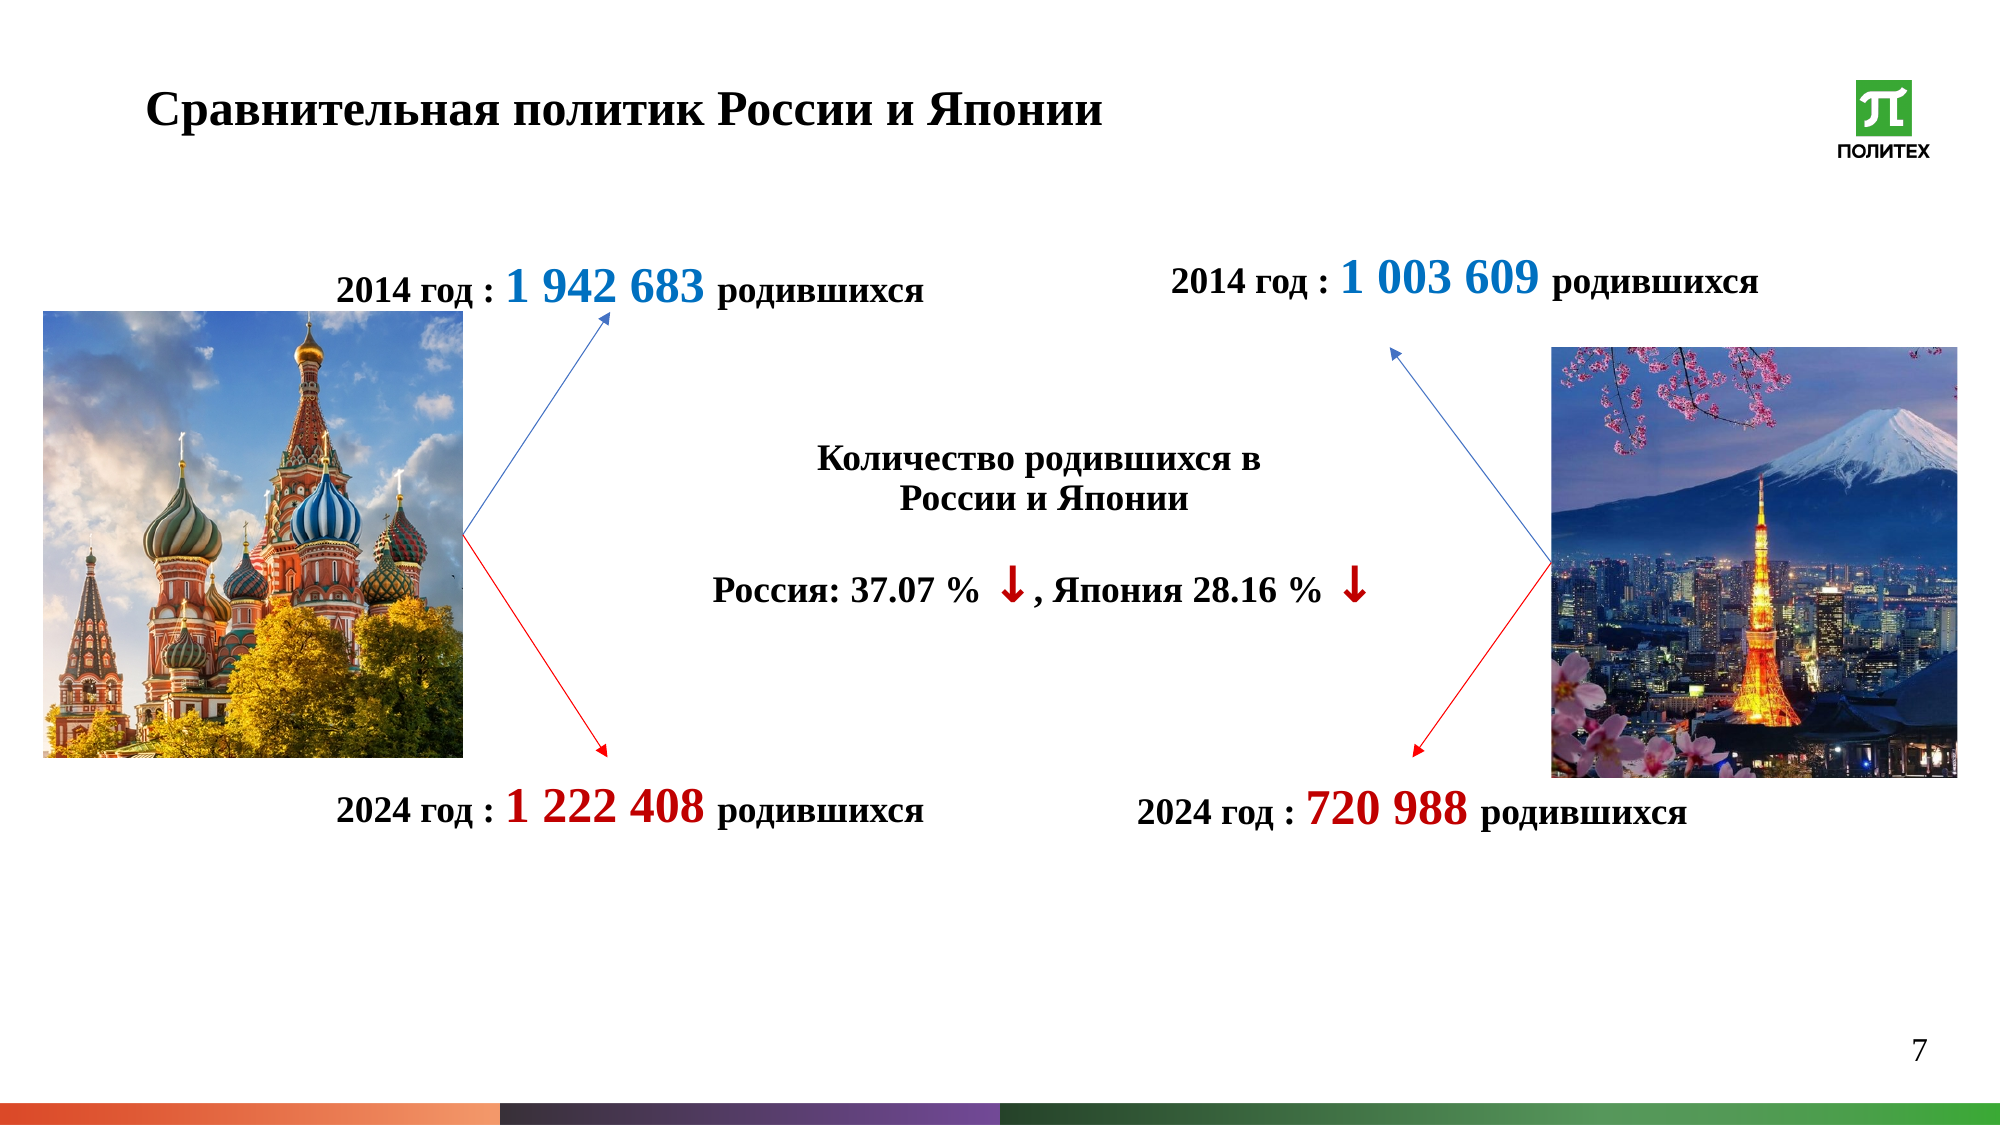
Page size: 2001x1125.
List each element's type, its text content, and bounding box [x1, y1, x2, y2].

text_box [1389, 347, 1552, 563]
text_box 2014 год : 1 942 683 родившихся [130, 236, 1131, 320]
title Сравнительная политик России и Японии [130, 75, 1612, 175]
slide_number 7 [1493, 1018, 1944, 1079]
picture [1838, 80, 1930, 158]
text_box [1412, 562, 1552, 758]
picture [0, 1103, 2000, 1125]
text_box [462, 311, 611, 535]
text_box 2024 год : 1 222 408 родившихся [130, 755, 1131, 840]
text_box 2014 год : 1 003 609 родившихся [1156, 236, 2000, 311]
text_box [462, 534, 608, 758]
picture [1551, 347, 1958, 778]
text_box Количество родившихся в России и Японии Россия: 37.07 % ↓, Япония 28.16 % ↓ [613, 430, 1407, 673]
text_box 2024 год : 720 988 родившихся [848, 757, 1977, 842]
picture [42, 311, 462, 758]
